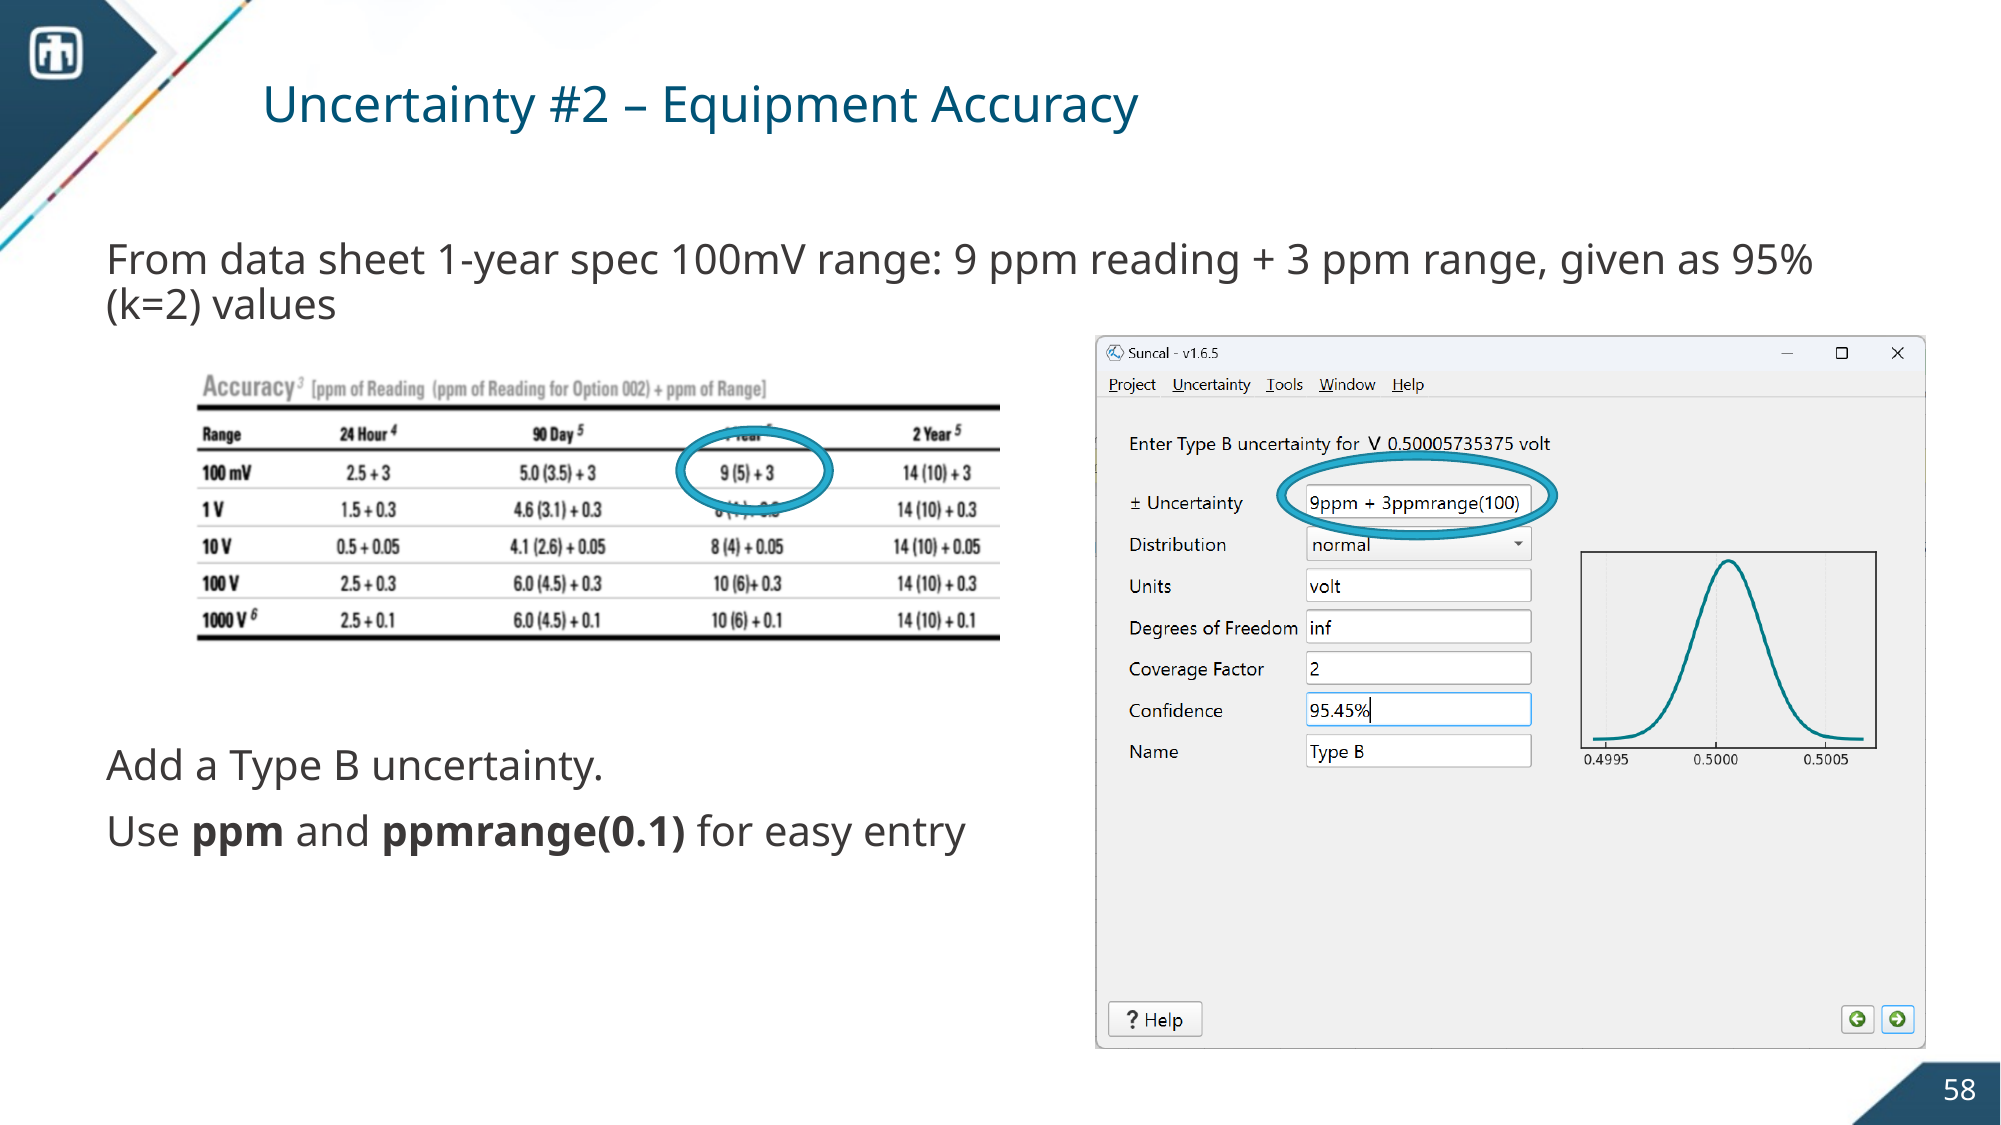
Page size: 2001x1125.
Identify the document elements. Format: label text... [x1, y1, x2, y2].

list From data sheet 1-year spec 100mV range: 9 ppm reading + 3 ppm range, given as 95% (k=2) values Add a Type B uncertainty. Use ppm and ppmrange(0.1) for easy entry [106, 231, 1919, 988]
slide_number 58 [1919, 1061, 2000, 1122]
picture [0, 0, 2001, 1125]
title Uncertainty #2 – Equipment Accuracy [262, 42, 1919, 170]
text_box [169, 357, 1000, 664]
